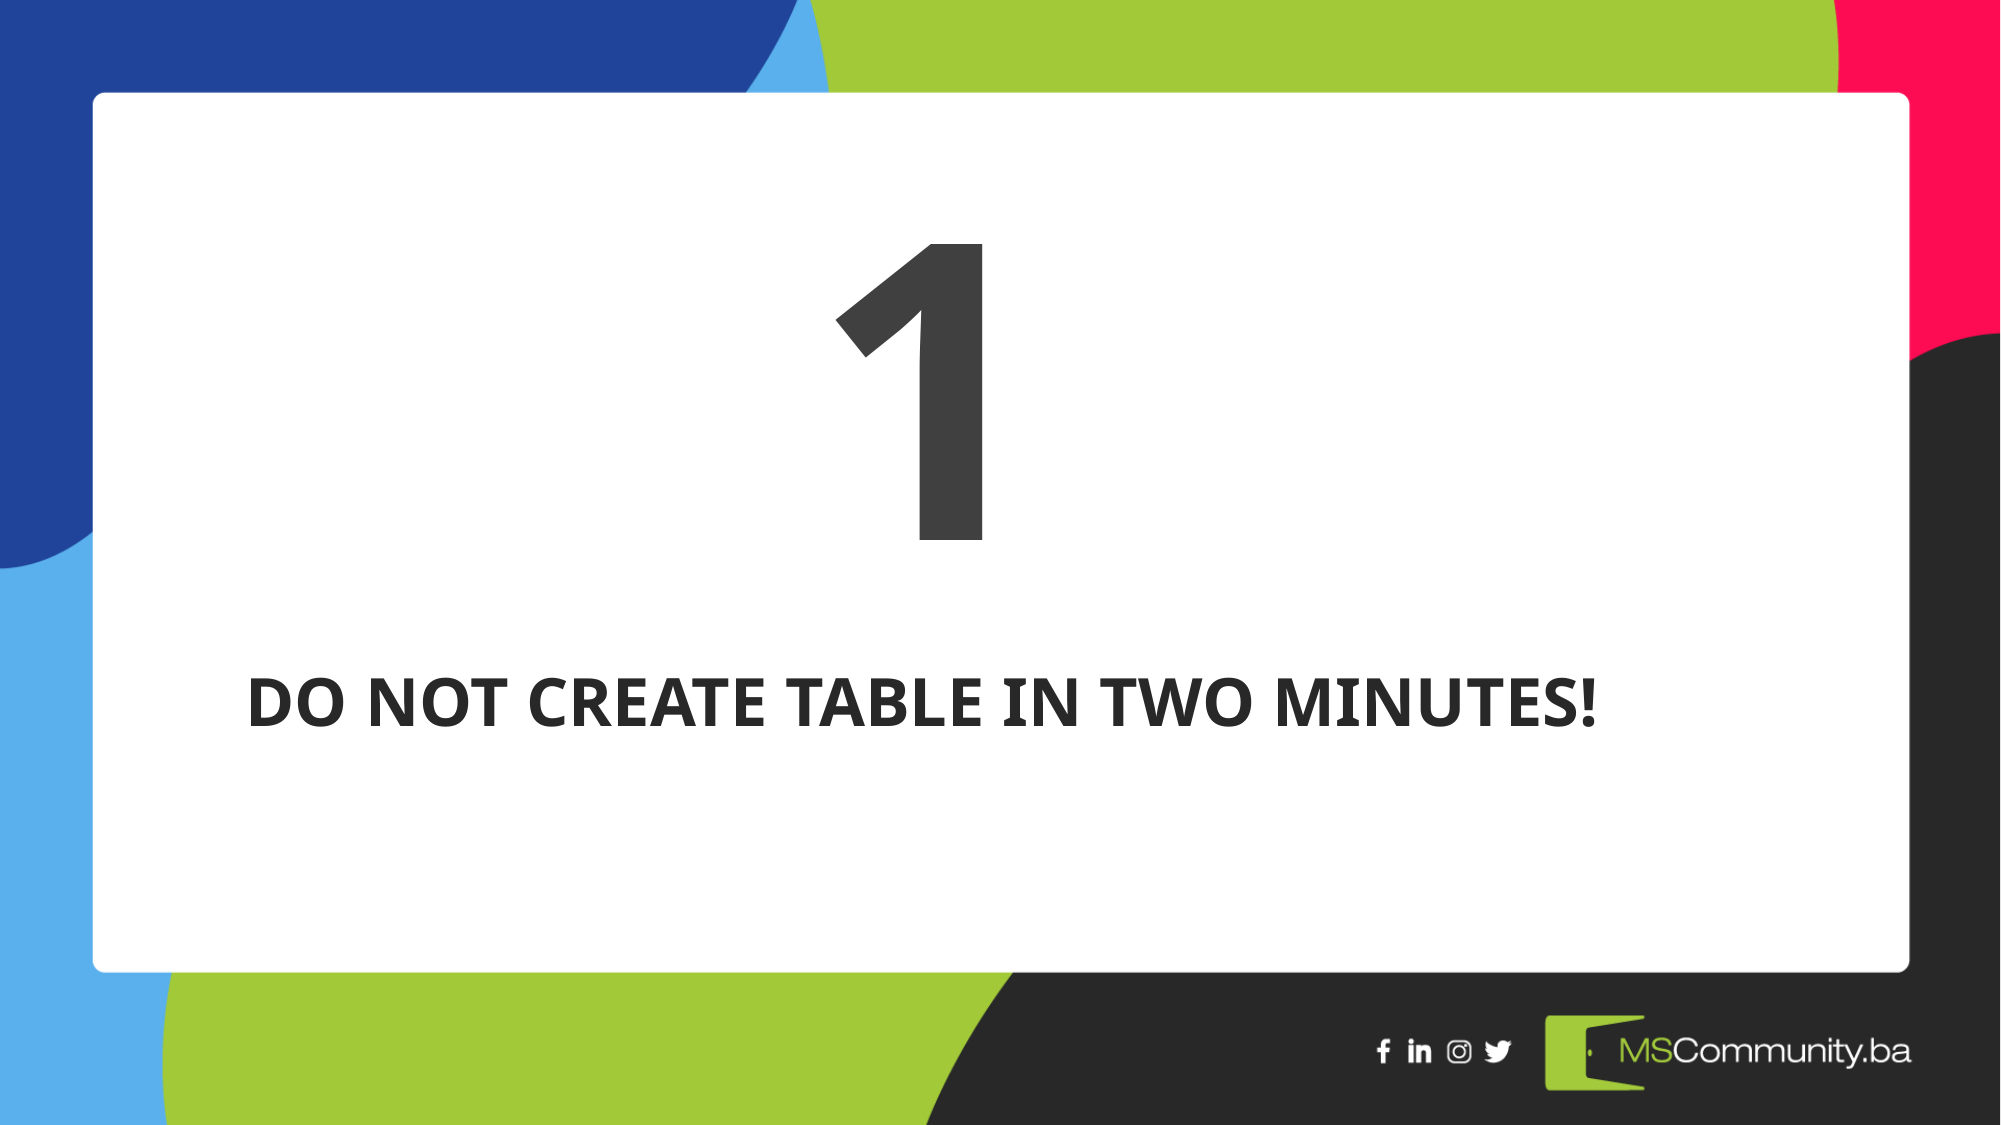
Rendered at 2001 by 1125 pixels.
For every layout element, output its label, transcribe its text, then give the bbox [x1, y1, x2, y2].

text_box DO NOT CREATE TABLE IN TWO MINUTES! [230, 532, 1858, 860]
text_box 1 [796, 174, 1166, 688]
picture [0, 0, 2001, 1125]
